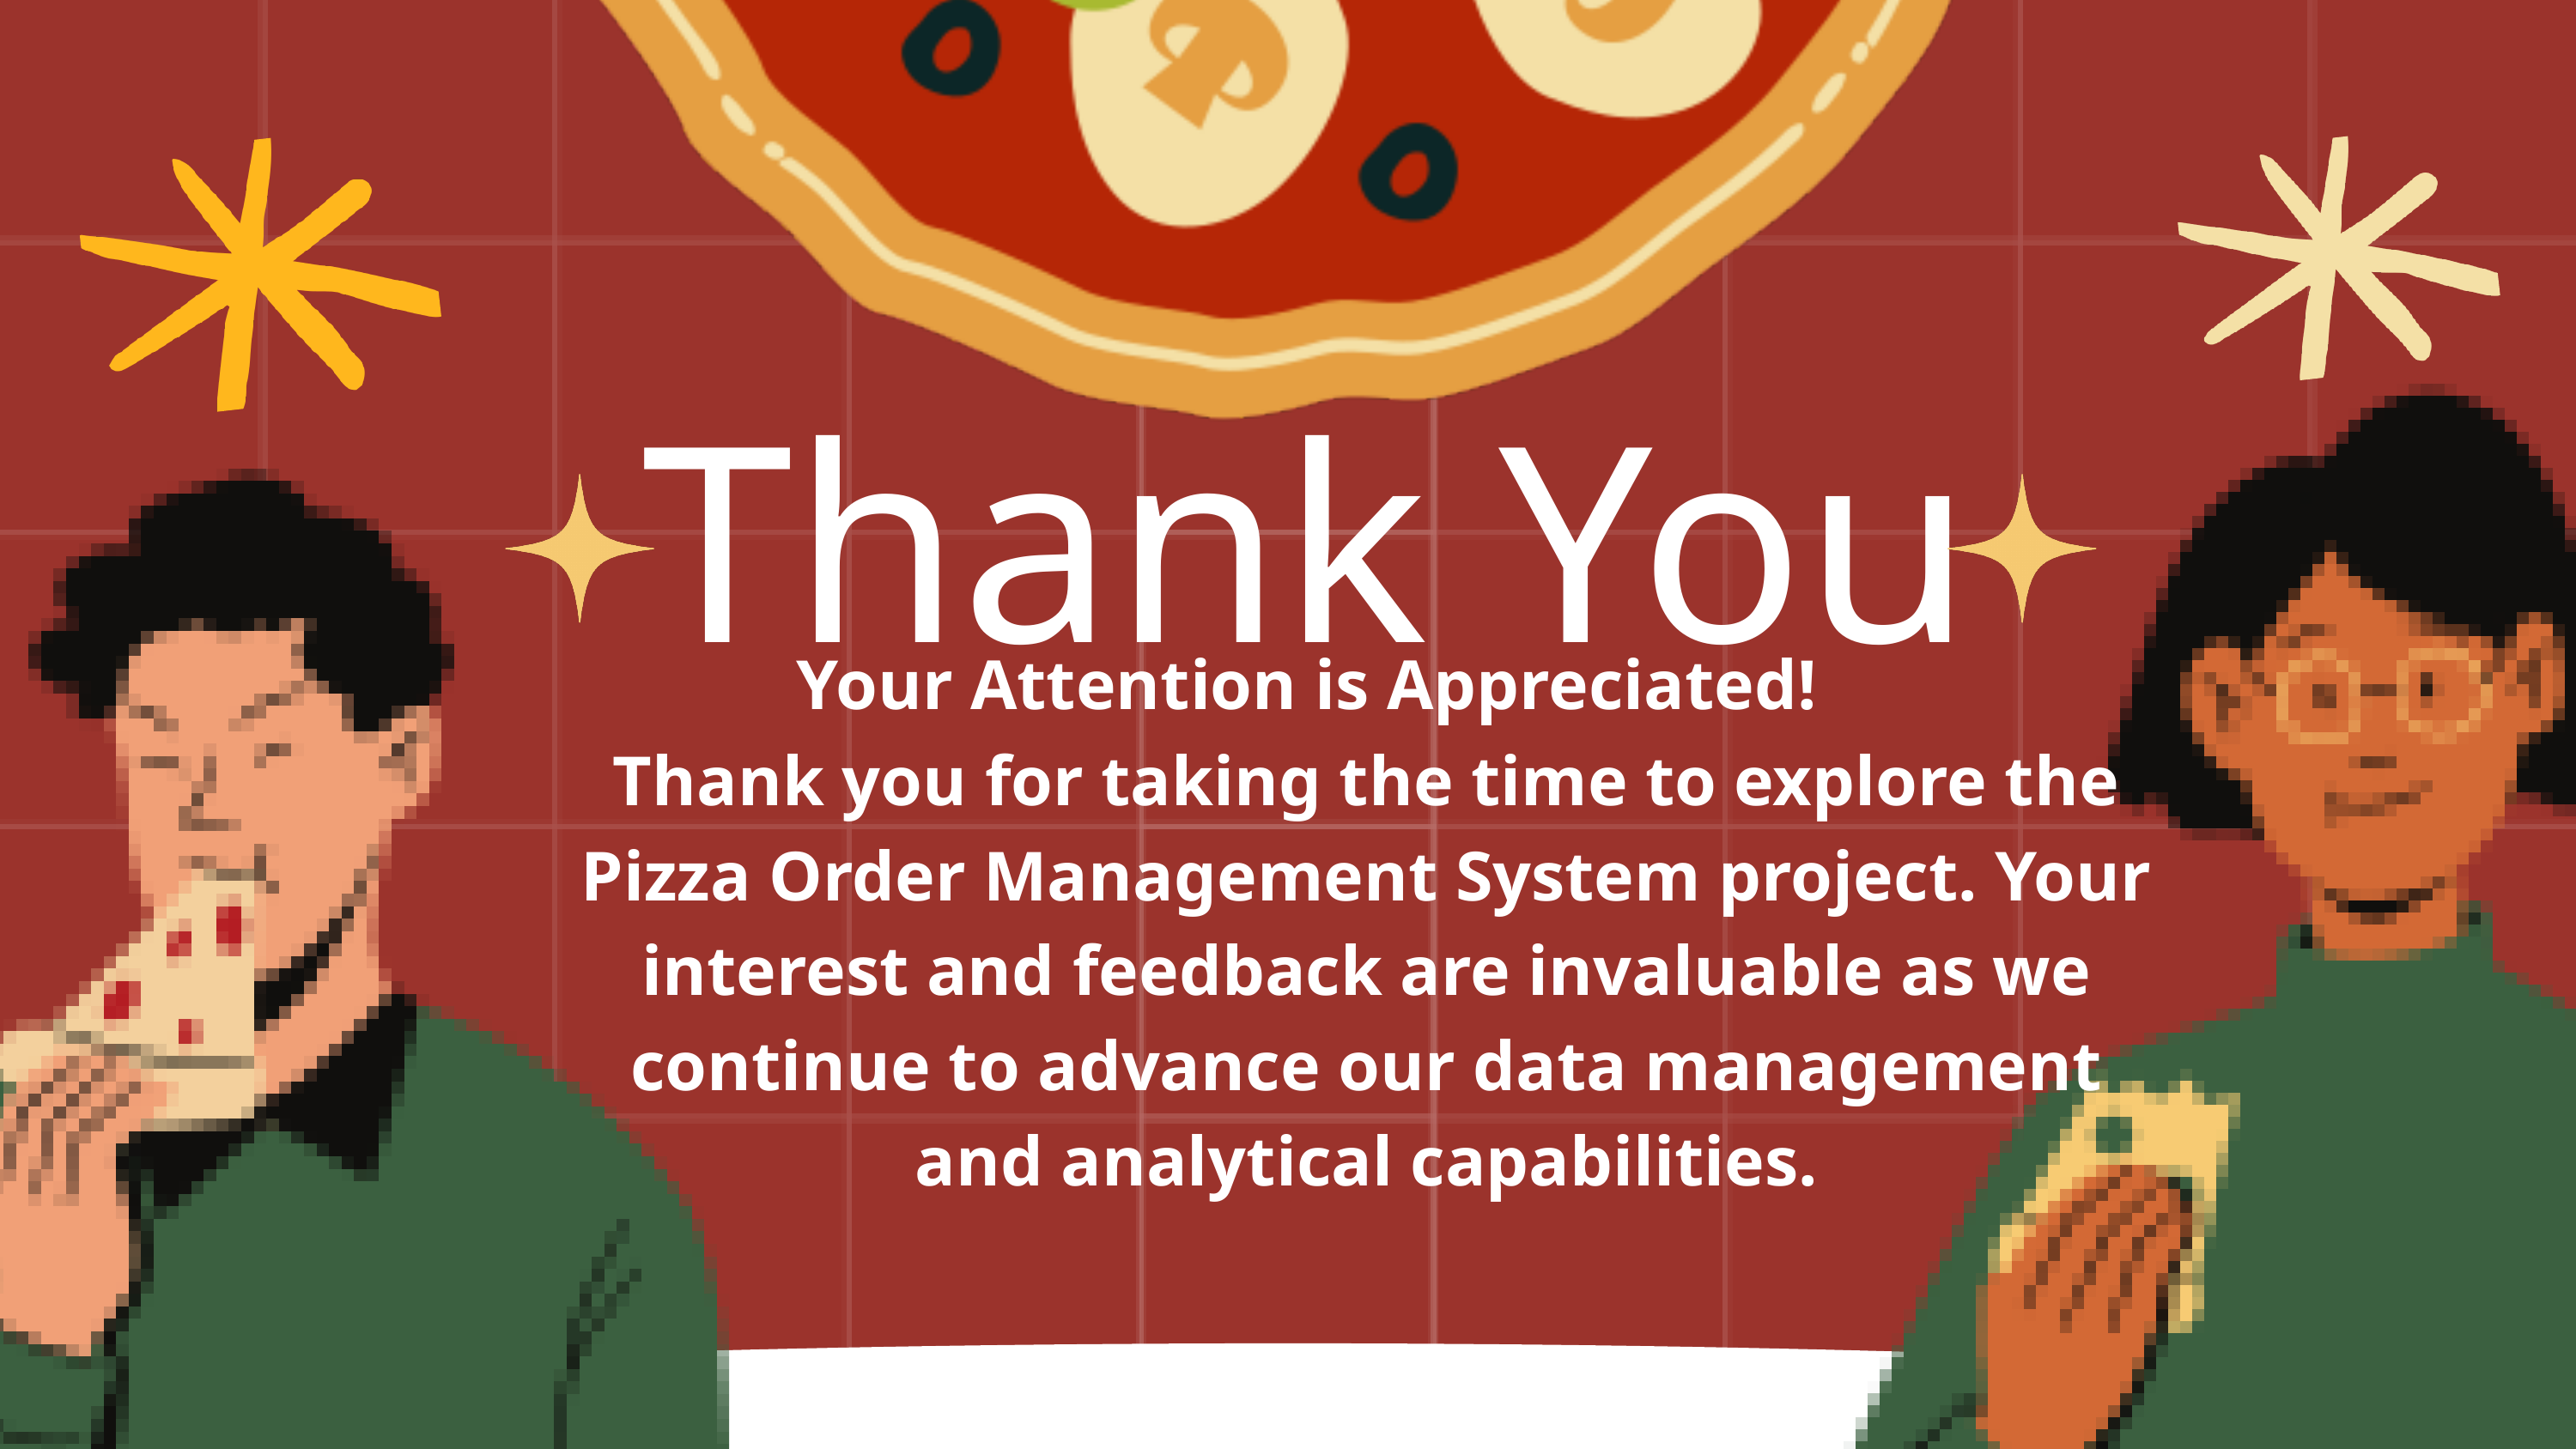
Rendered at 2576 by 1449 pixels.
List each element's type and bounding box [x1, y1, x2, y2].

text_box [0, 0, 2576, 1340]
text_box [0, 1343, 2576, 1449]
